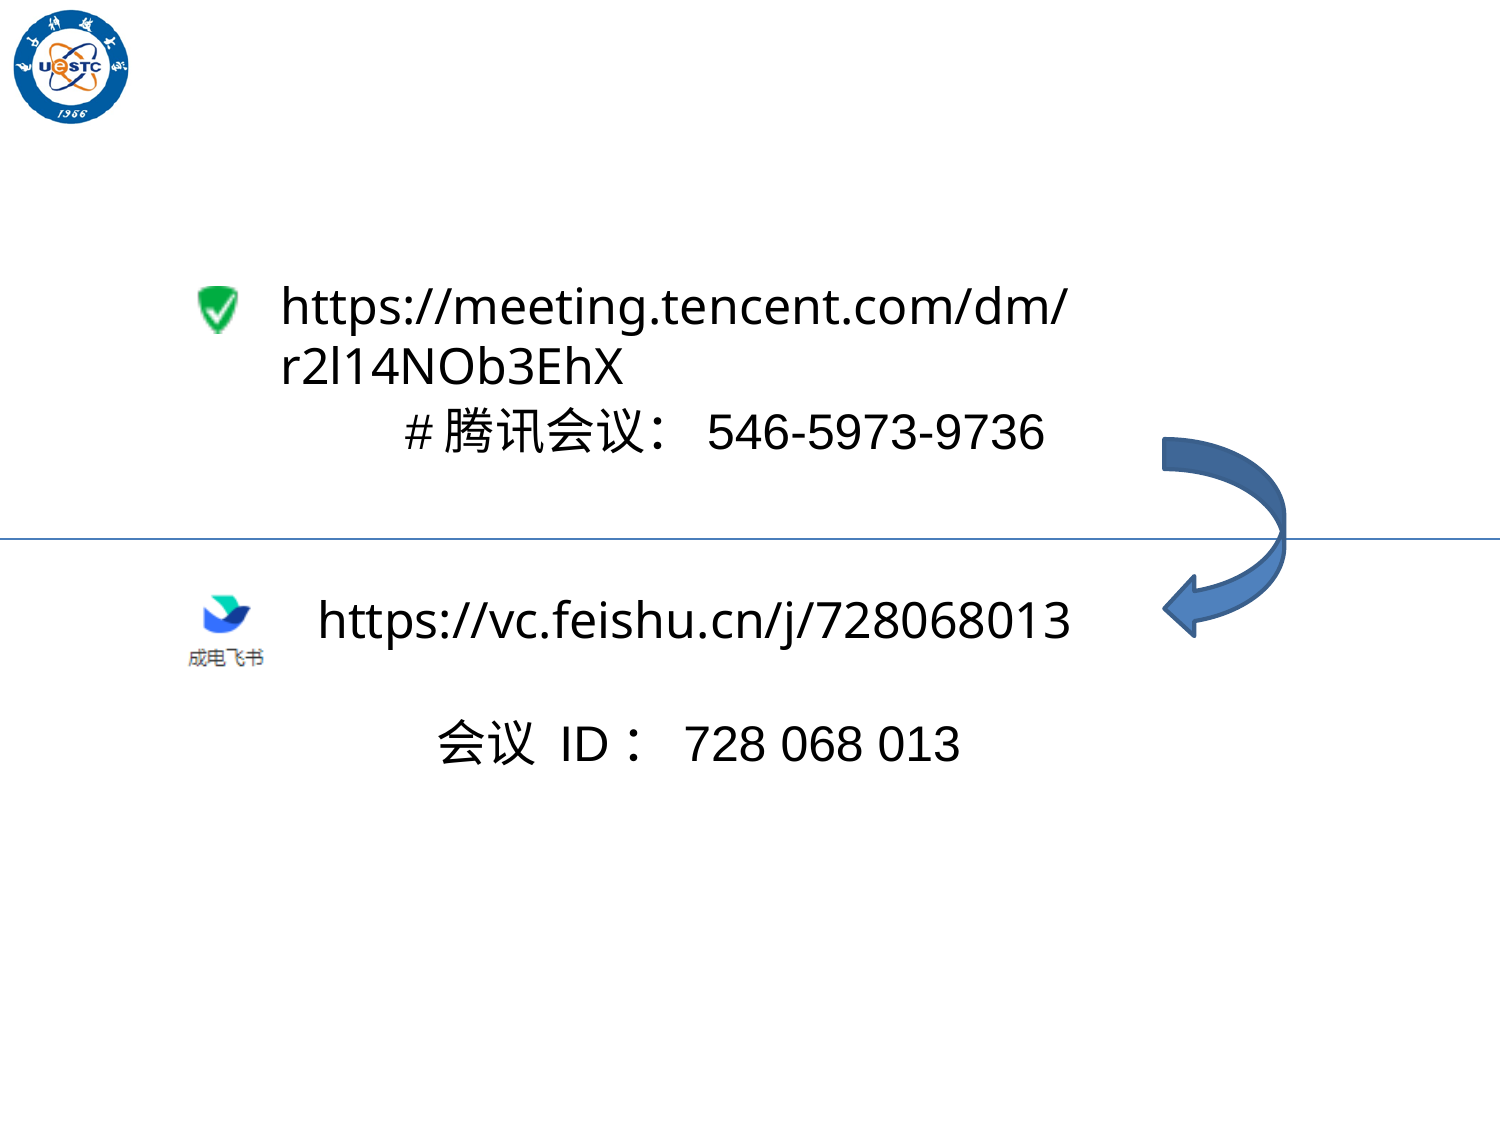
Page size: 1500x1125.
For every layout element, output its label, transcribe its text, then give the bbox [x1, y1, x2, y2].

picture [6, 8, 136, 126]
text_box #腾讯会议：546-5973-9736 [390, 392, 1061, 467]
text_box [1162, 548, 1287, 639]
text_box 会议 ID：728 068 013 [421, 704, 976, 779]
picture [182, 581, 273, 676]
text_box [1162, 436, 1287, 538]
picture [194, 285, 247, 334]
text_box https://vc.feishu.cn/j/728068013 [302, 581, 1087, 657]
text_box https://meeting.tencent.com/dm/r2l14NOb3EhX [265, 267, 1412, 403]
